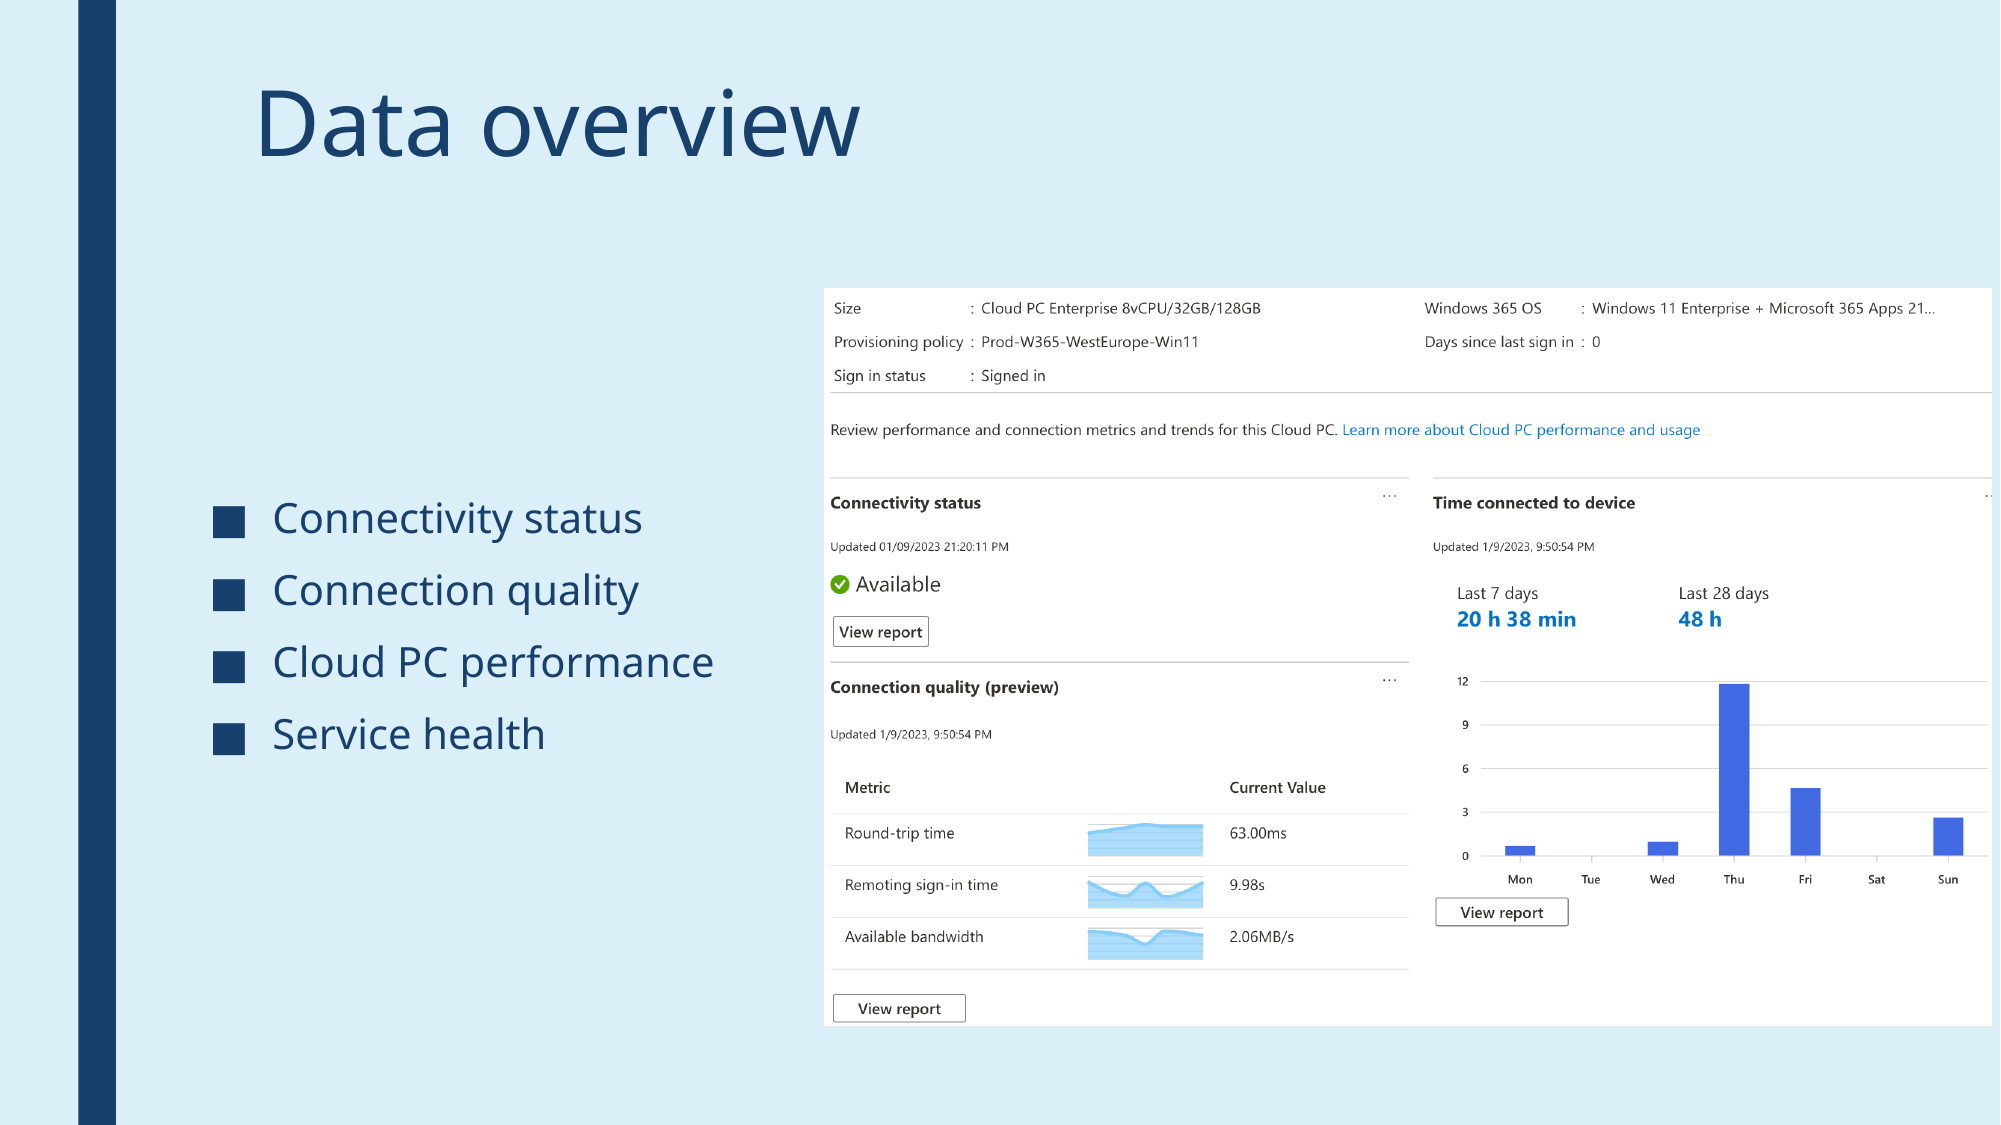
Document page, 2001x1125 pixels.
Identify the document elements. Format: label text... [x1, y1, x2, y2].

list Connectivity status Connection quality Cloud PC performance Service health [194, 488, 774, 839]
title Data overview [238, 56, 1662, 234]
picture [824, 288, 1992, 1026]
